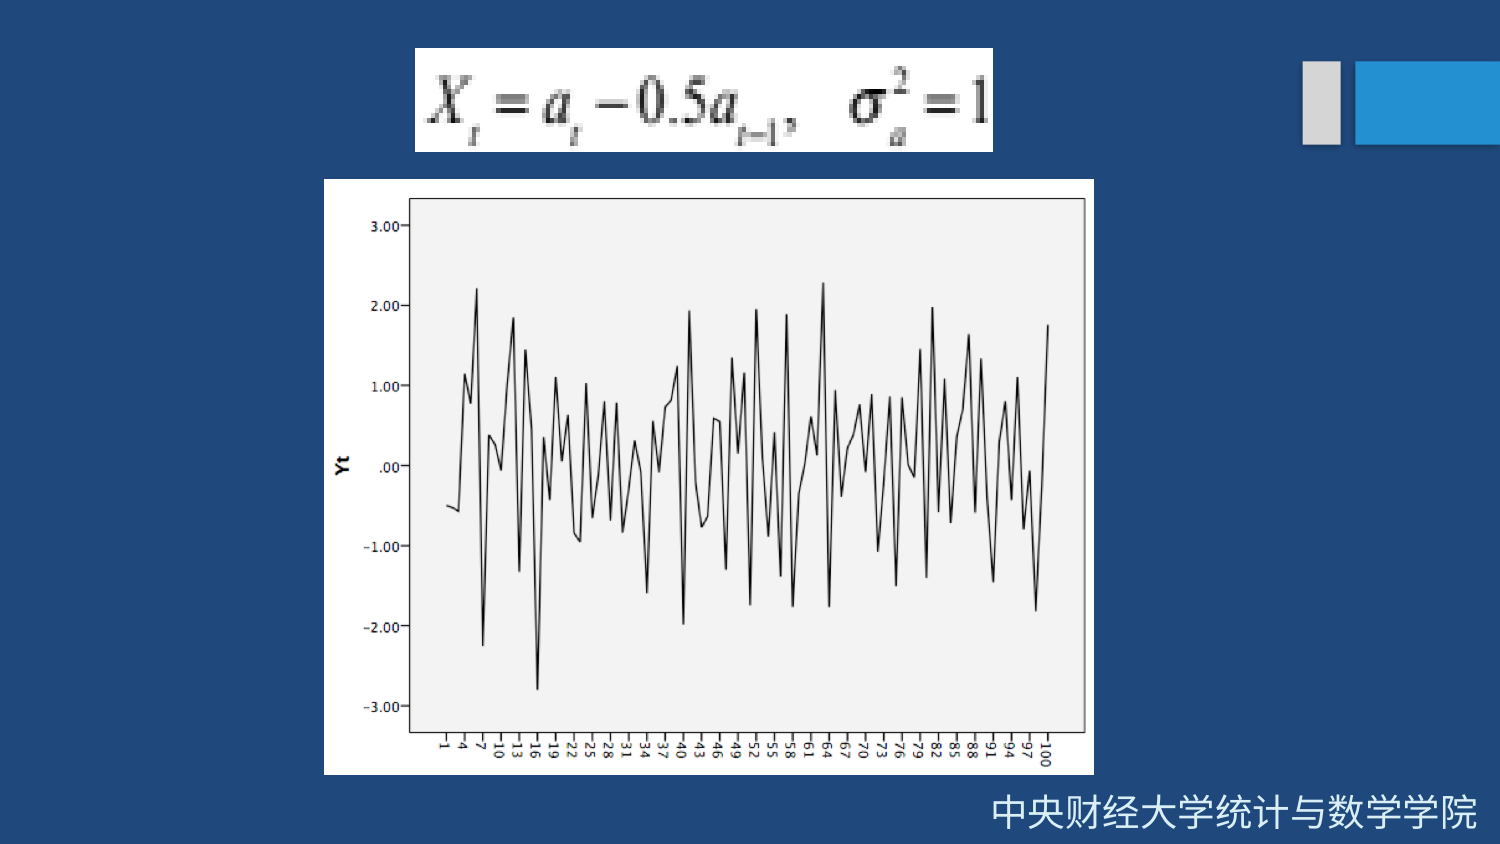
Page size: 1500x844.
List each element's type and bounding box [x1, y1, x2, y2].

text_box [415, 47, 994, 152]
picture [324, 179, 1094, 776]
